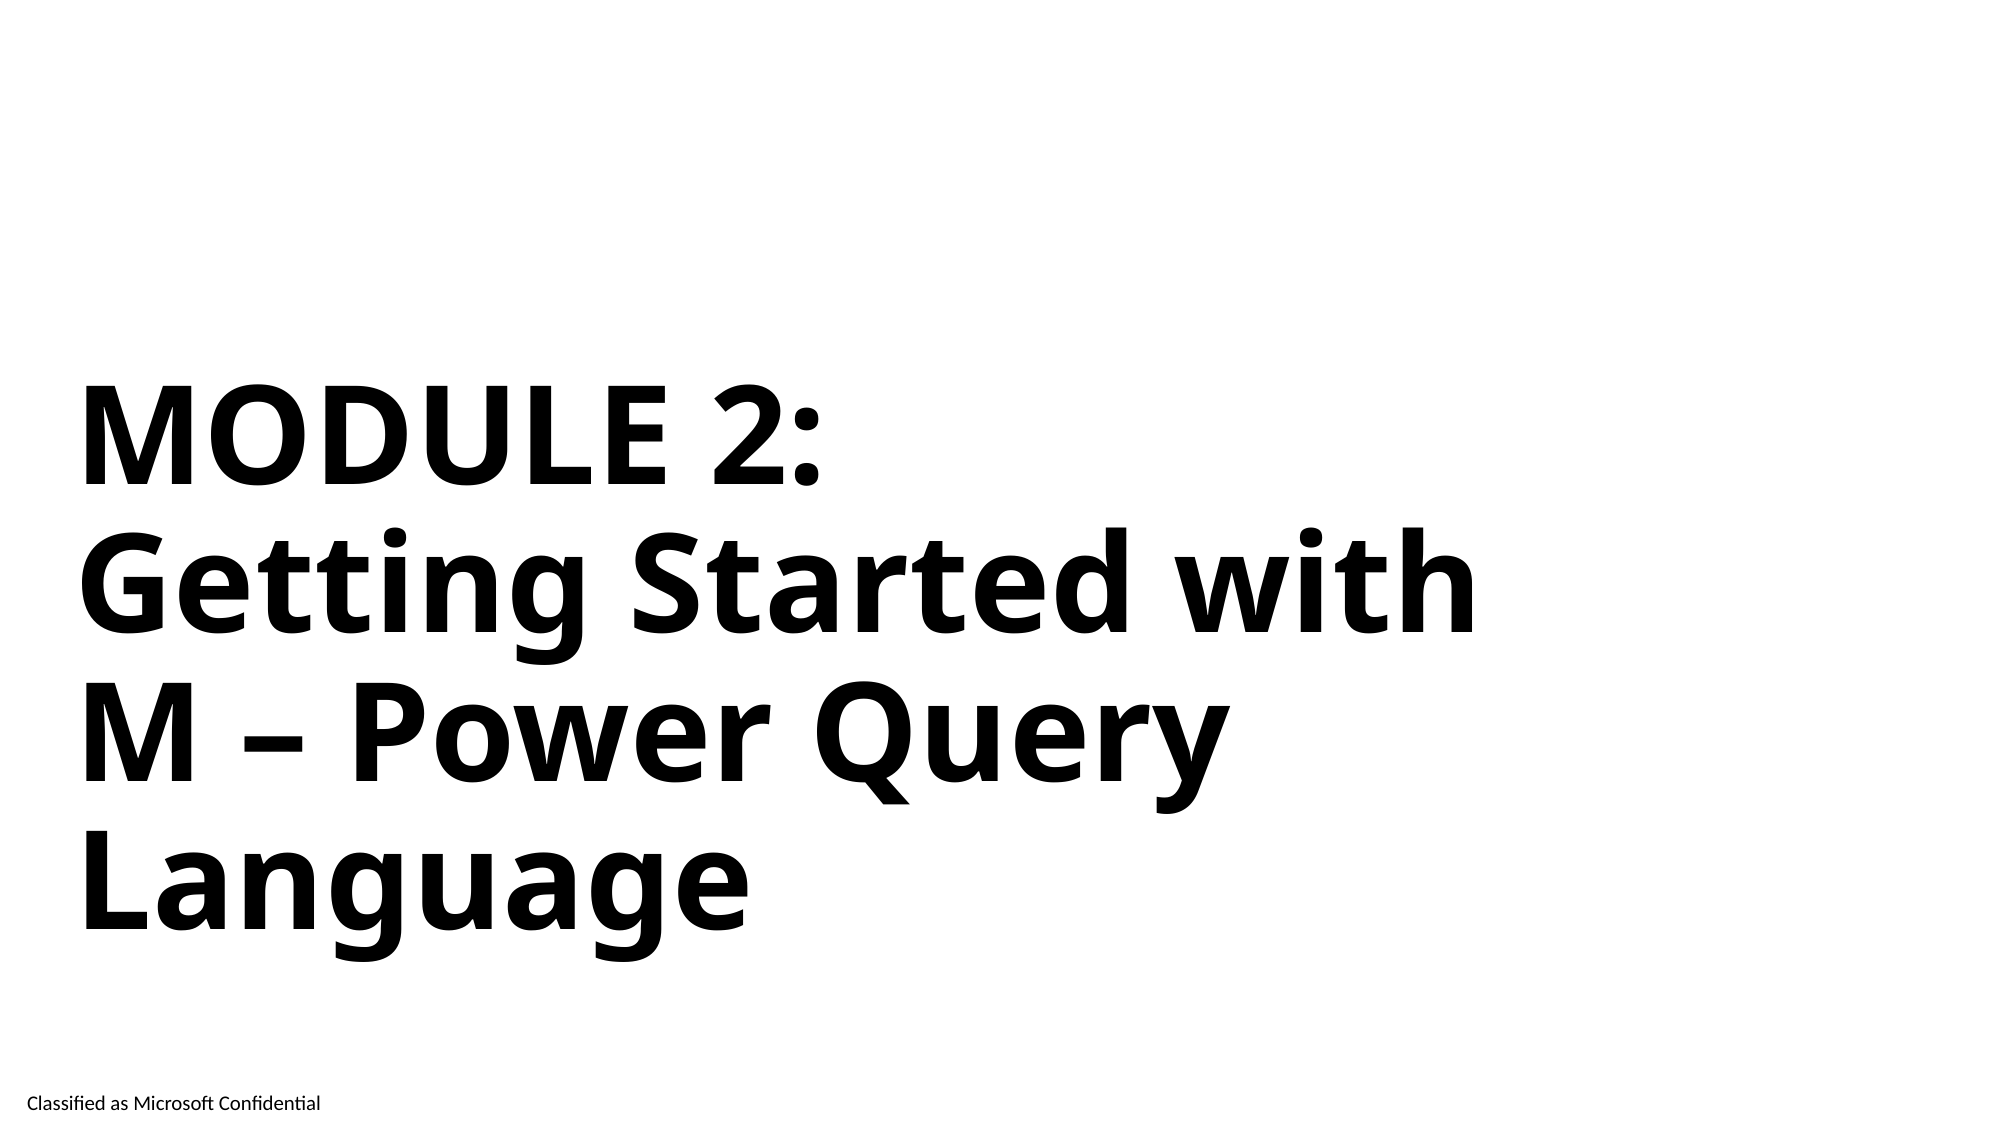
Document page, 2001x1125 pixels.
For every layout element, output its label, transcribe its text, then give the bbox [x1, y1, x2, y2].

title MODULE 2: Getting Started with M – Power Query Language [44, 341, 1662, 856]
